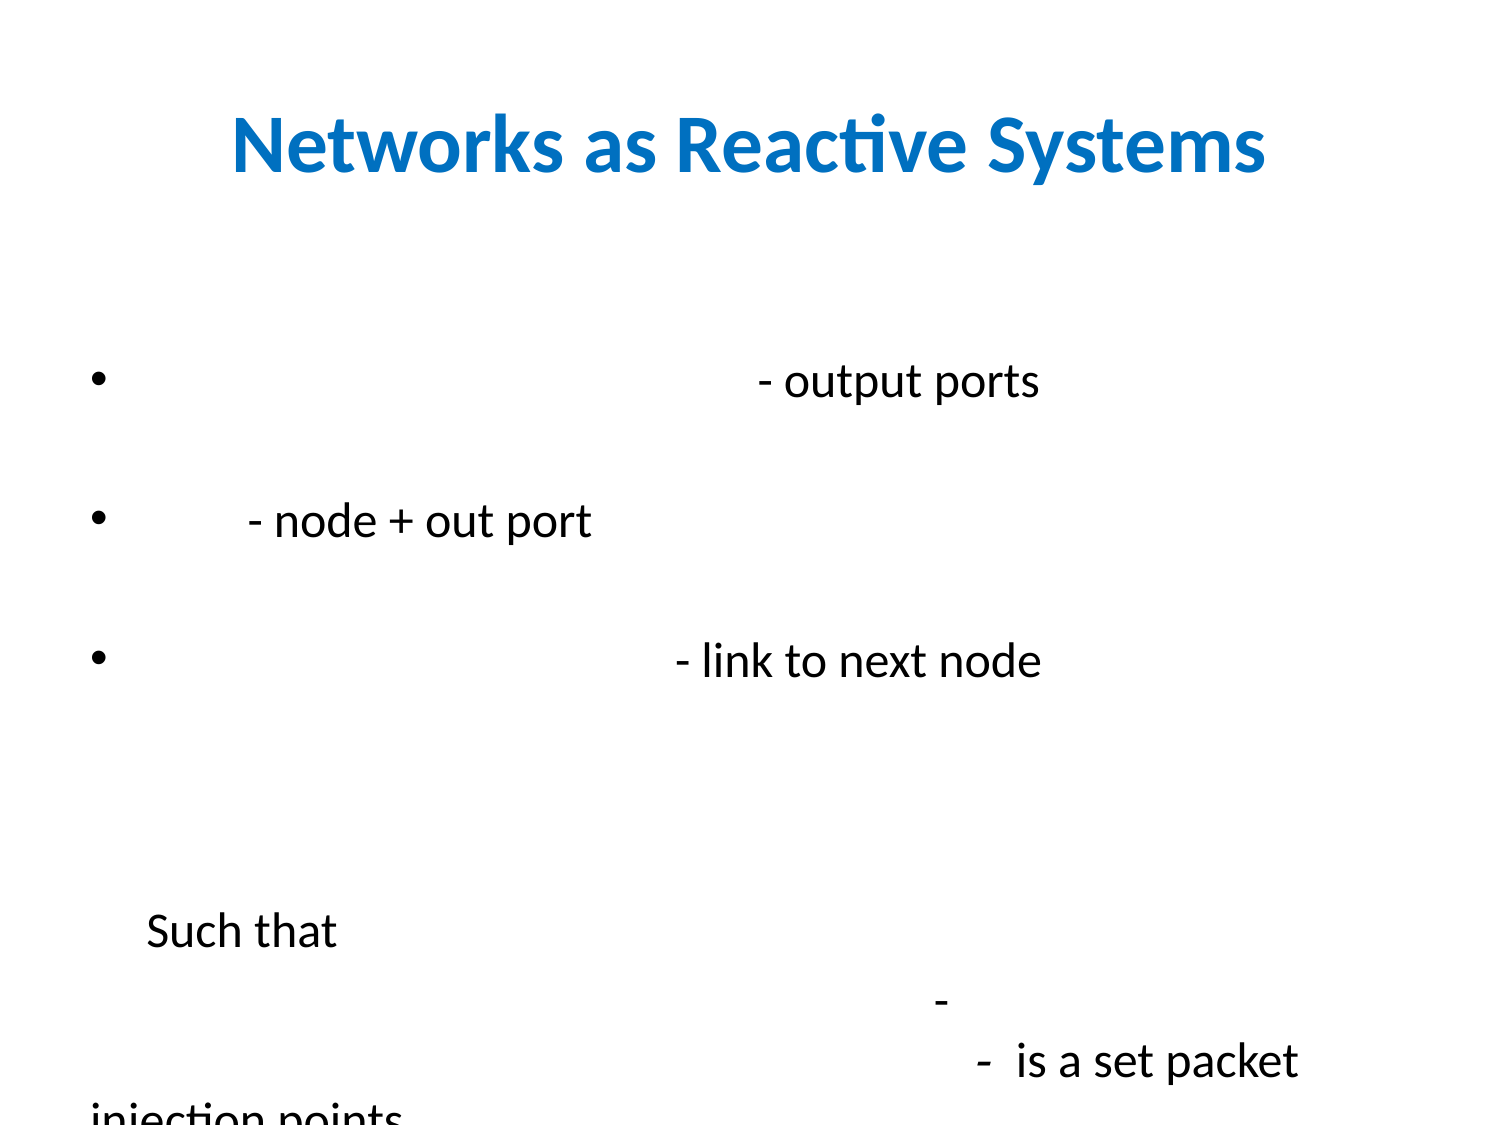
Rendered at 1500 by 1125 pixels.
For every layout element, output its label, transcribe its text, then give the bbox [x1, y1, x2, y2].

title Networks as Reactive Systems [74, 44, 1426, 233]
